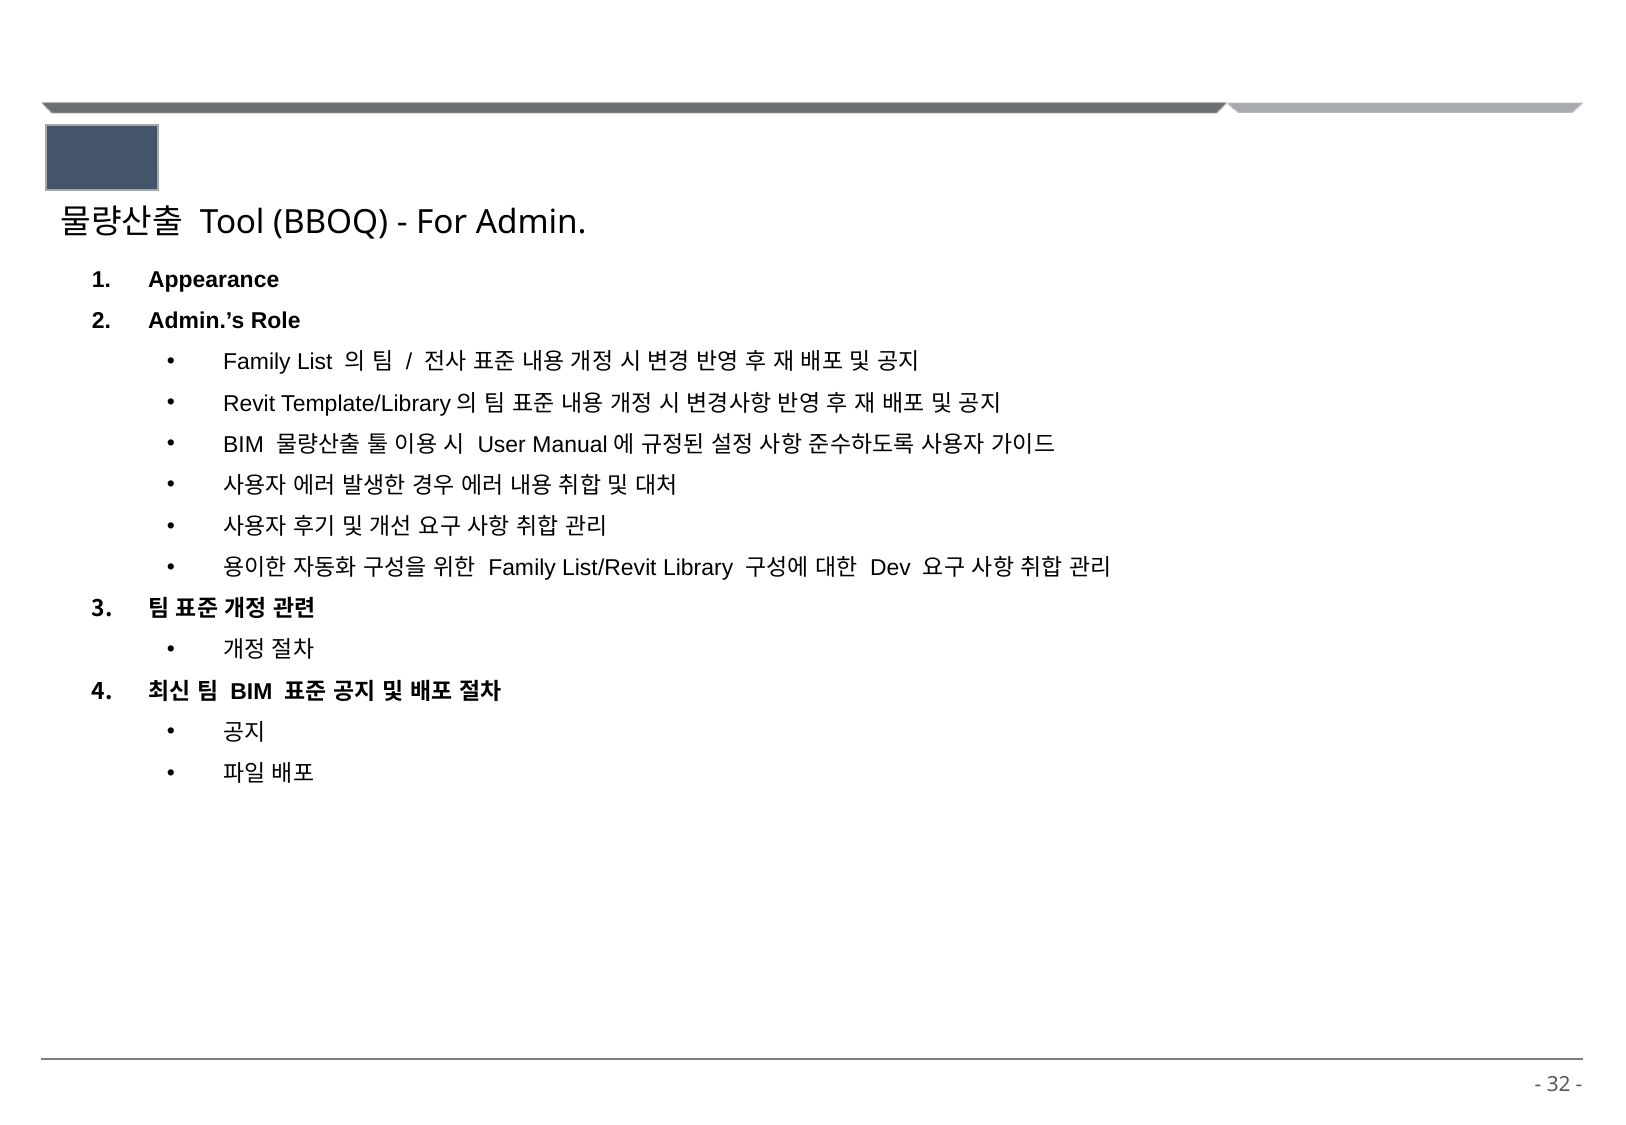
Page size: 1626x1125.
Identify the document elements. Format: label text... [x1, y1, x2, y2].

text_box Appearance Admin.’s Role Family List 의 팀 / 전사 표준 내용 개정 시 변경 반영 후 재 배포 및 공지 Revit Template/Library의 팀 표준 내용 개정 시 변경사항 반영 후 재 배포 및 공지 BIM 물량산출 툴 이용 시 User Manual에 규정된 설정 사항 준수하도록 사용자 가이드 사용자 에러 발생한 경우 에러 내용 취합 및 대처 사용자 후기 및 개선 요구 사항 취합 관리 용이한 자동화 구성을 위한 Family List/Revit Library 구성에 대한 Dev 요구 사항 취합 관리 팀 표준 개정 관련 개정 절차 최신 팀 BIM 표준 공지 및 배포 절차 공지 파일 배포 [77, 243, 1375, 794]
text_box 목차 [45, 124, 159, 191]
picture [42, 102, 1583, 114]
text_box 물량산출 Tool (BBOQ) - For Admin. [45, 192, 769, 248]
